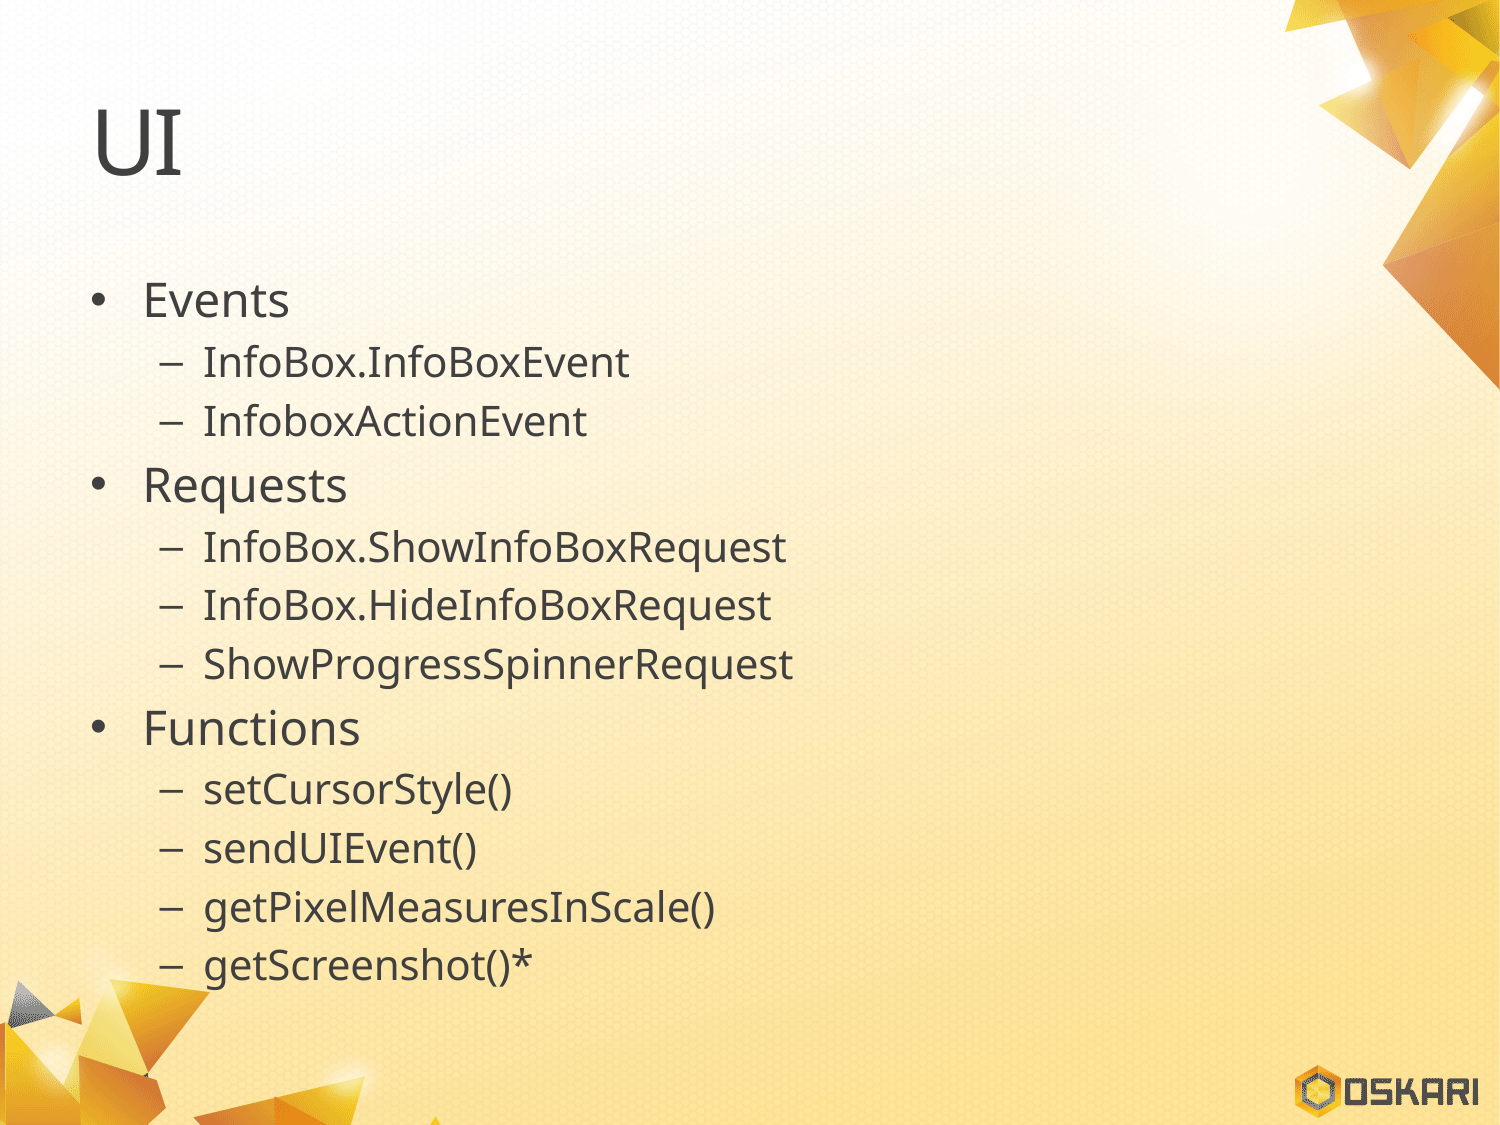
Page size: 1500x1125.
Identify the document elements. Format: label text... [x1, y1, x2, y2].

picture [0, 0, 1500, 1125]
title UI [75, 45, 1425, 233]
list Events InfoBox.InfoBoxEvent InfoboxActionEvent Requests InfoBox.ShowInfoBoxRequest InfoBox.HideInfoBoxRequest ShowProgressSpinnerRequest Functions setCursorStyle() sendUIEvent() getPixelMeasuresInScale() getScreenshot()* [75, 262, 1425, 1005]
